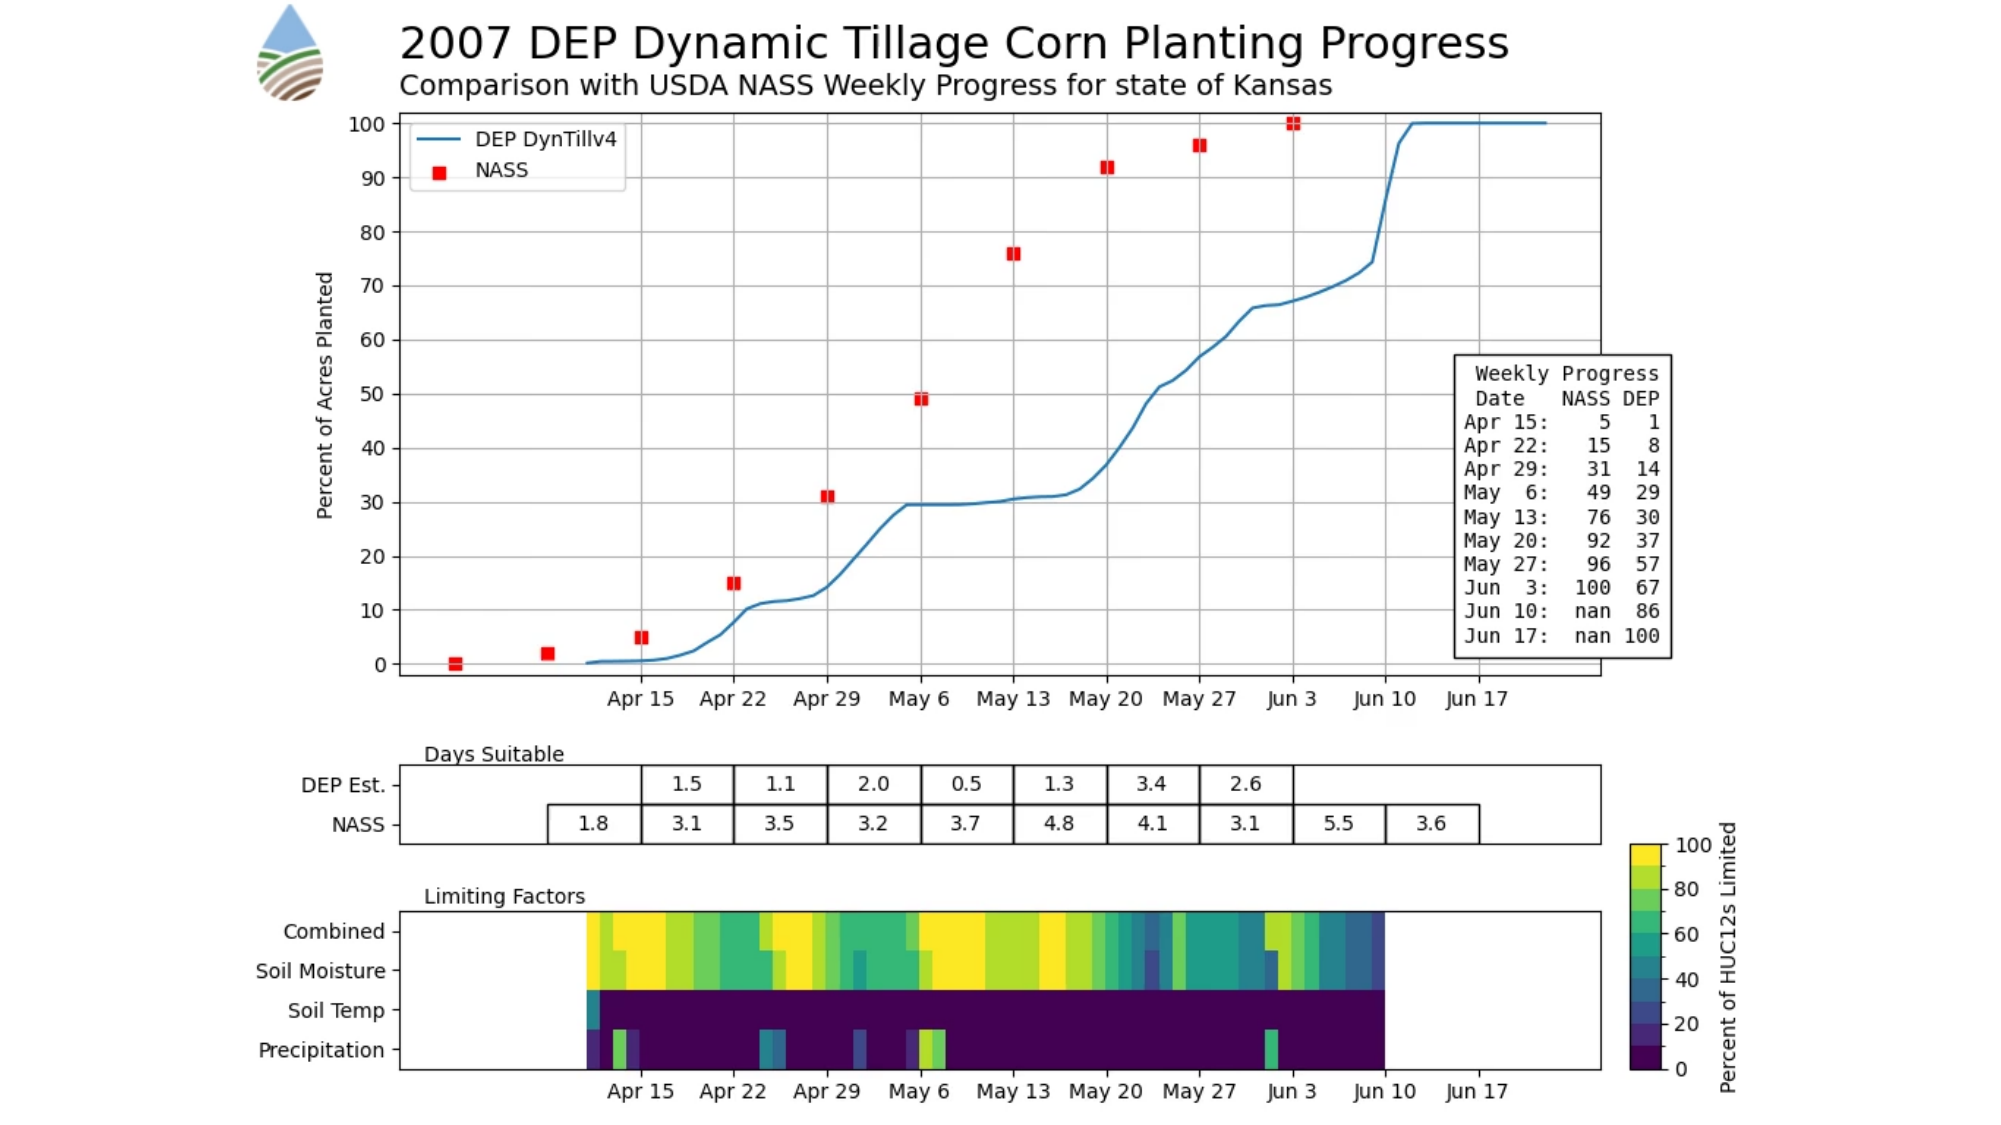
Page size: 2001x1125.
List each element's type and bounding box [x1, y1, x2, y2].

text_box [249, 0, 1751, 1125]
